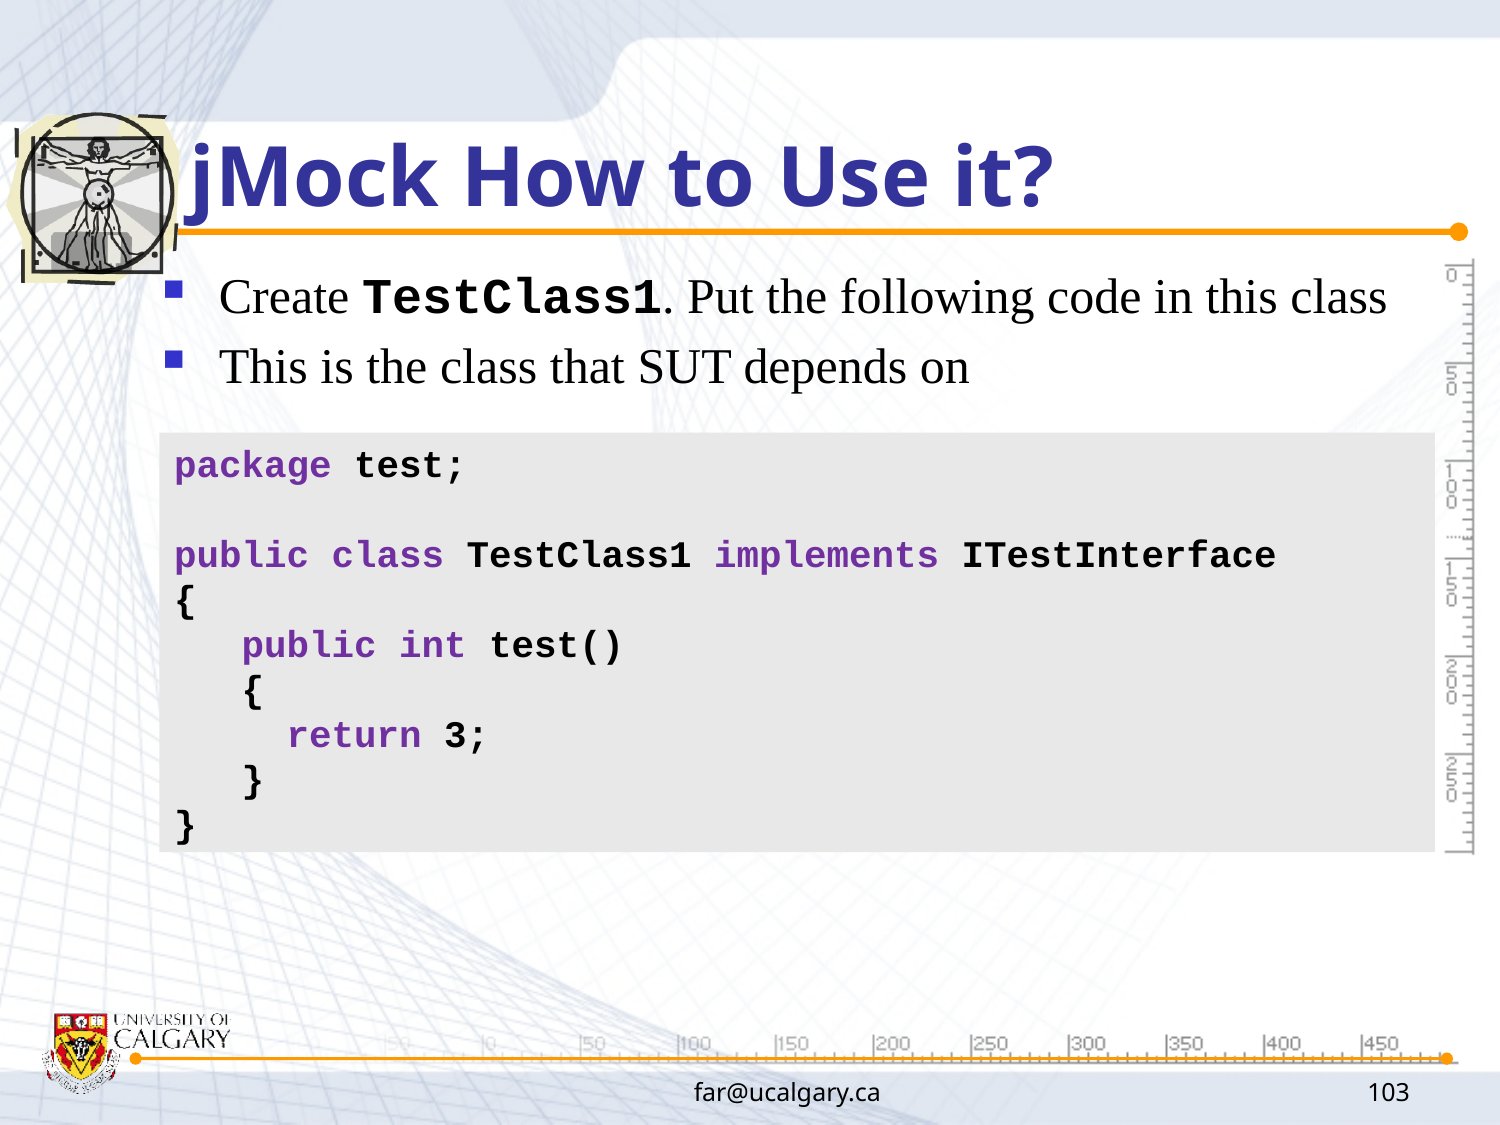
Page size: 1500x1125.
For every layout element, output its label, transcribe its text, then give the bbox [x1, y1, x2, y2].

list Create TestClass1. Put the following code in this class This is the class that SUT depends on [147, 255, 1461, 1000]
title jMock How to Use it? [174, 42, 1468, 231]
picture [0, 0, 1500, 1125]
text_box package test; public class TestClass1 implements ITestInterface { public int test() { return 3; } } [159, 432, 1435, 853]
footer far@ucalgary.ca [549, 1051, 1026, 1118]
slide_number 103 [1112, 1051, 1426, 1118]
